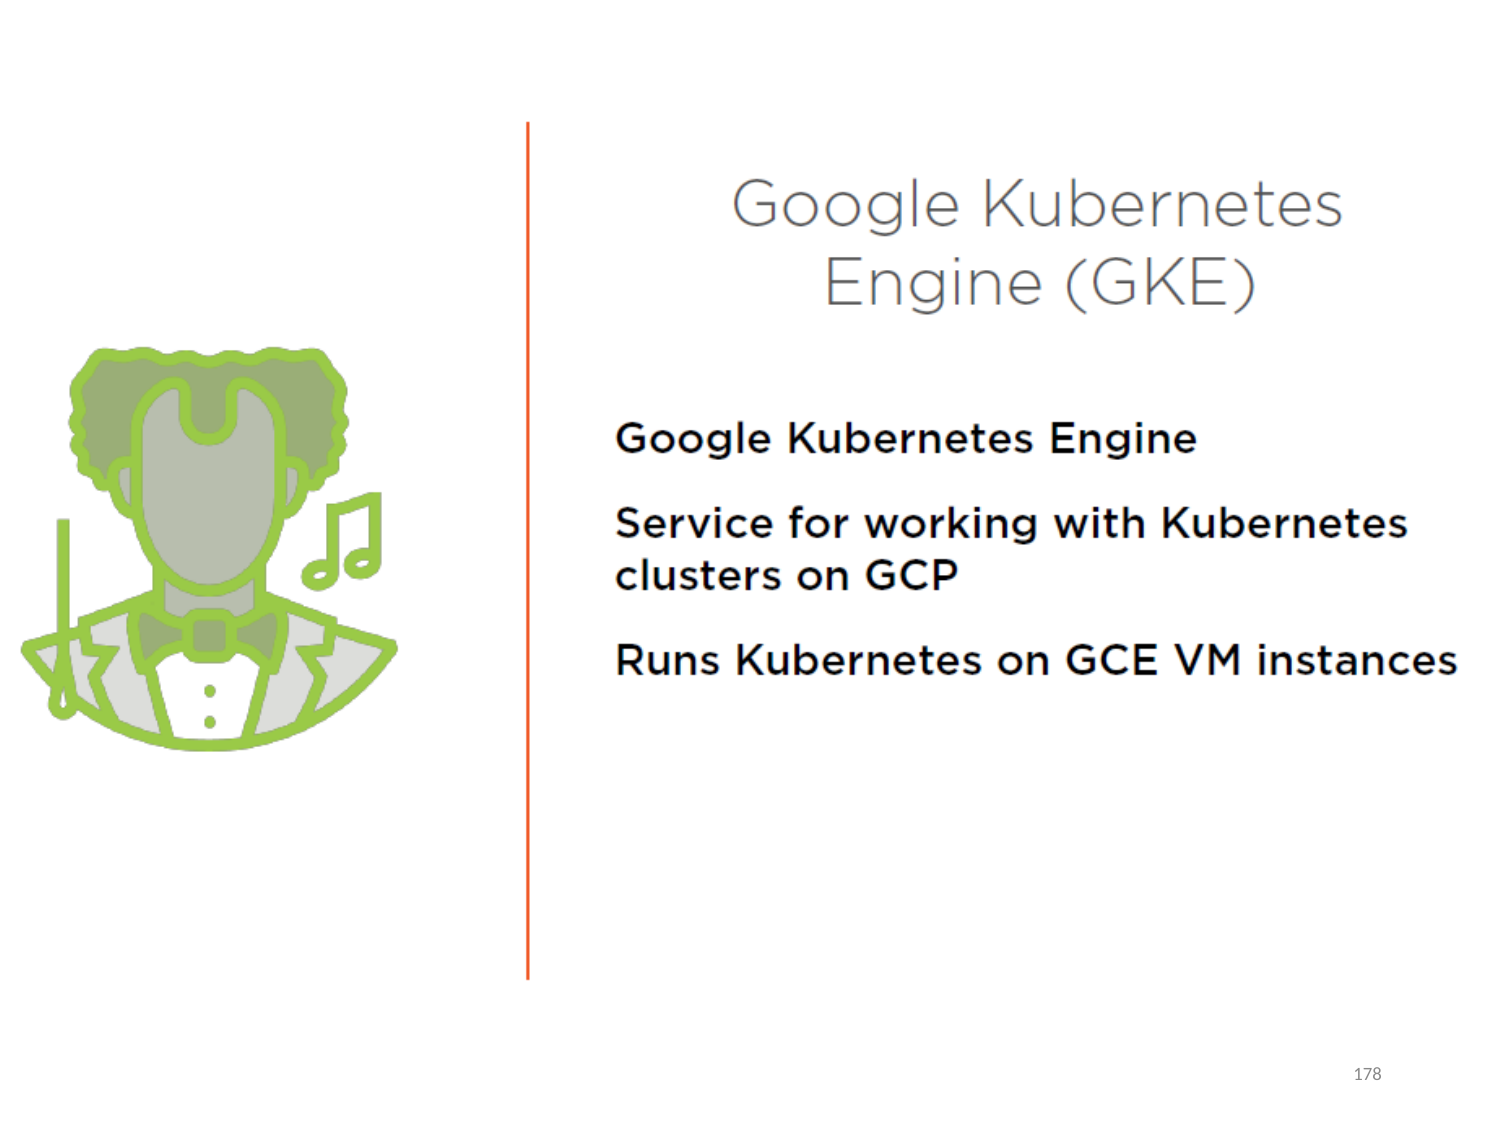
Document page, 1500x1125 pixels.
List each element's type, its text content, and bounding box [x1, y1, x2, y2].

picture [0, 101, 1500, 1009]
text_box 178 [1059, 1042, 1397, 1103]
